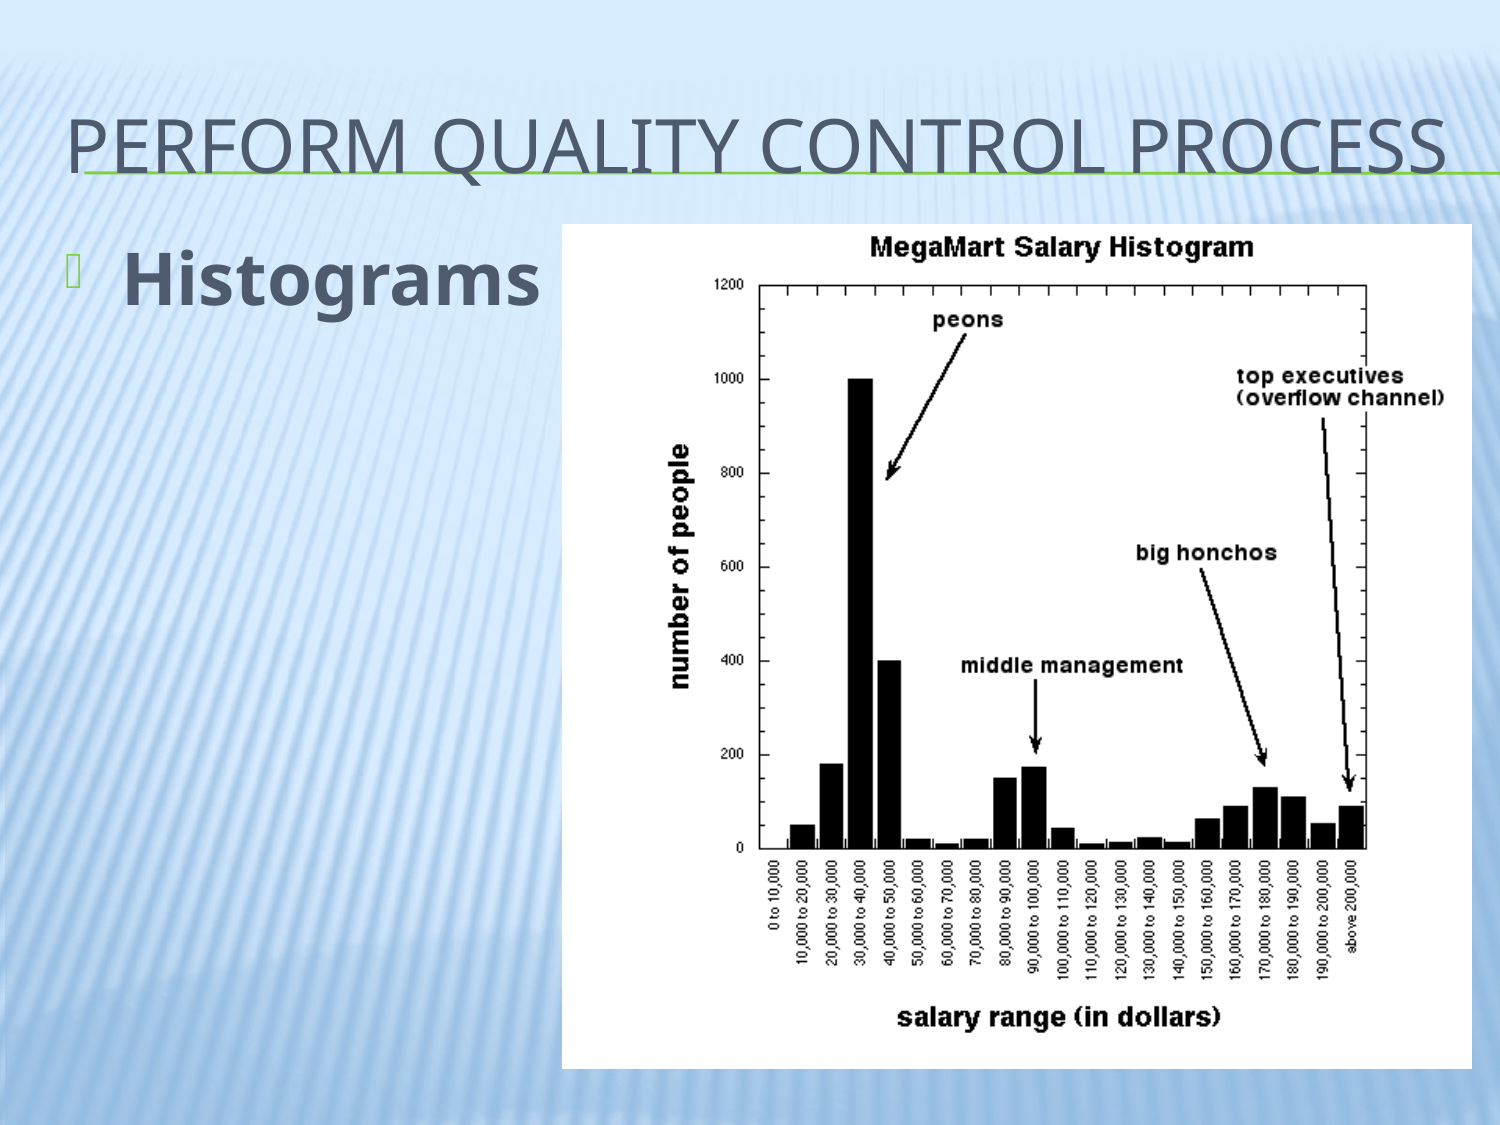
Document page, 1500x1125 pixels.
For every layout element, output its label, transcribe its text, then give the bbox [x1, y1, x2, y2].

picture [562, 224, 1473, 1069]
title PERFORM QUALITY control PROCESS [50, 75, 1475, 213]
list Histograms [50, 224, 560, 998]
